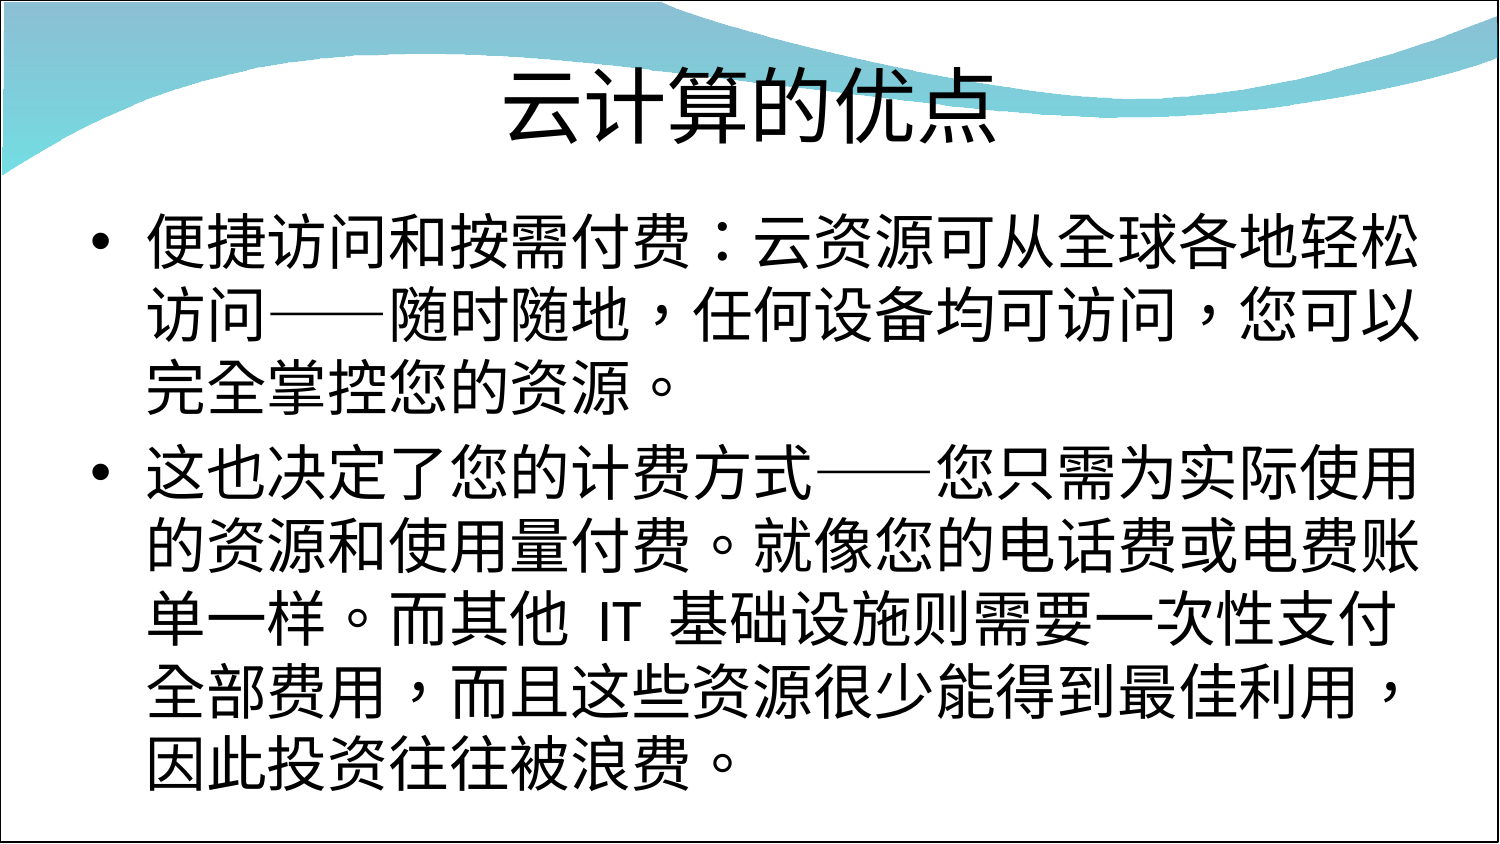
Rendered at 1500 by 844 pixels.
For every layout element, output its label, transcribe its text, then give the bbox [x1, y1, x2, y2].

title 云计算的优点 [75, 33, 1425, 175]
list 便捷访问和按需付费：云资源可从全球各地轻松访问——随时随地，任何设备均可访问，您可以完全掌控您的资源。 这也决定了您的计费方式——您只需为实际使用的资源和使用量付费。就像您的电话费或电费账单一样。而其他 IT 基础设施则需要一次性支付全部费用，而且这些资源很少能得到最佳利用，因此投资往往被浪费。 [75, 196, 1459, 810]
